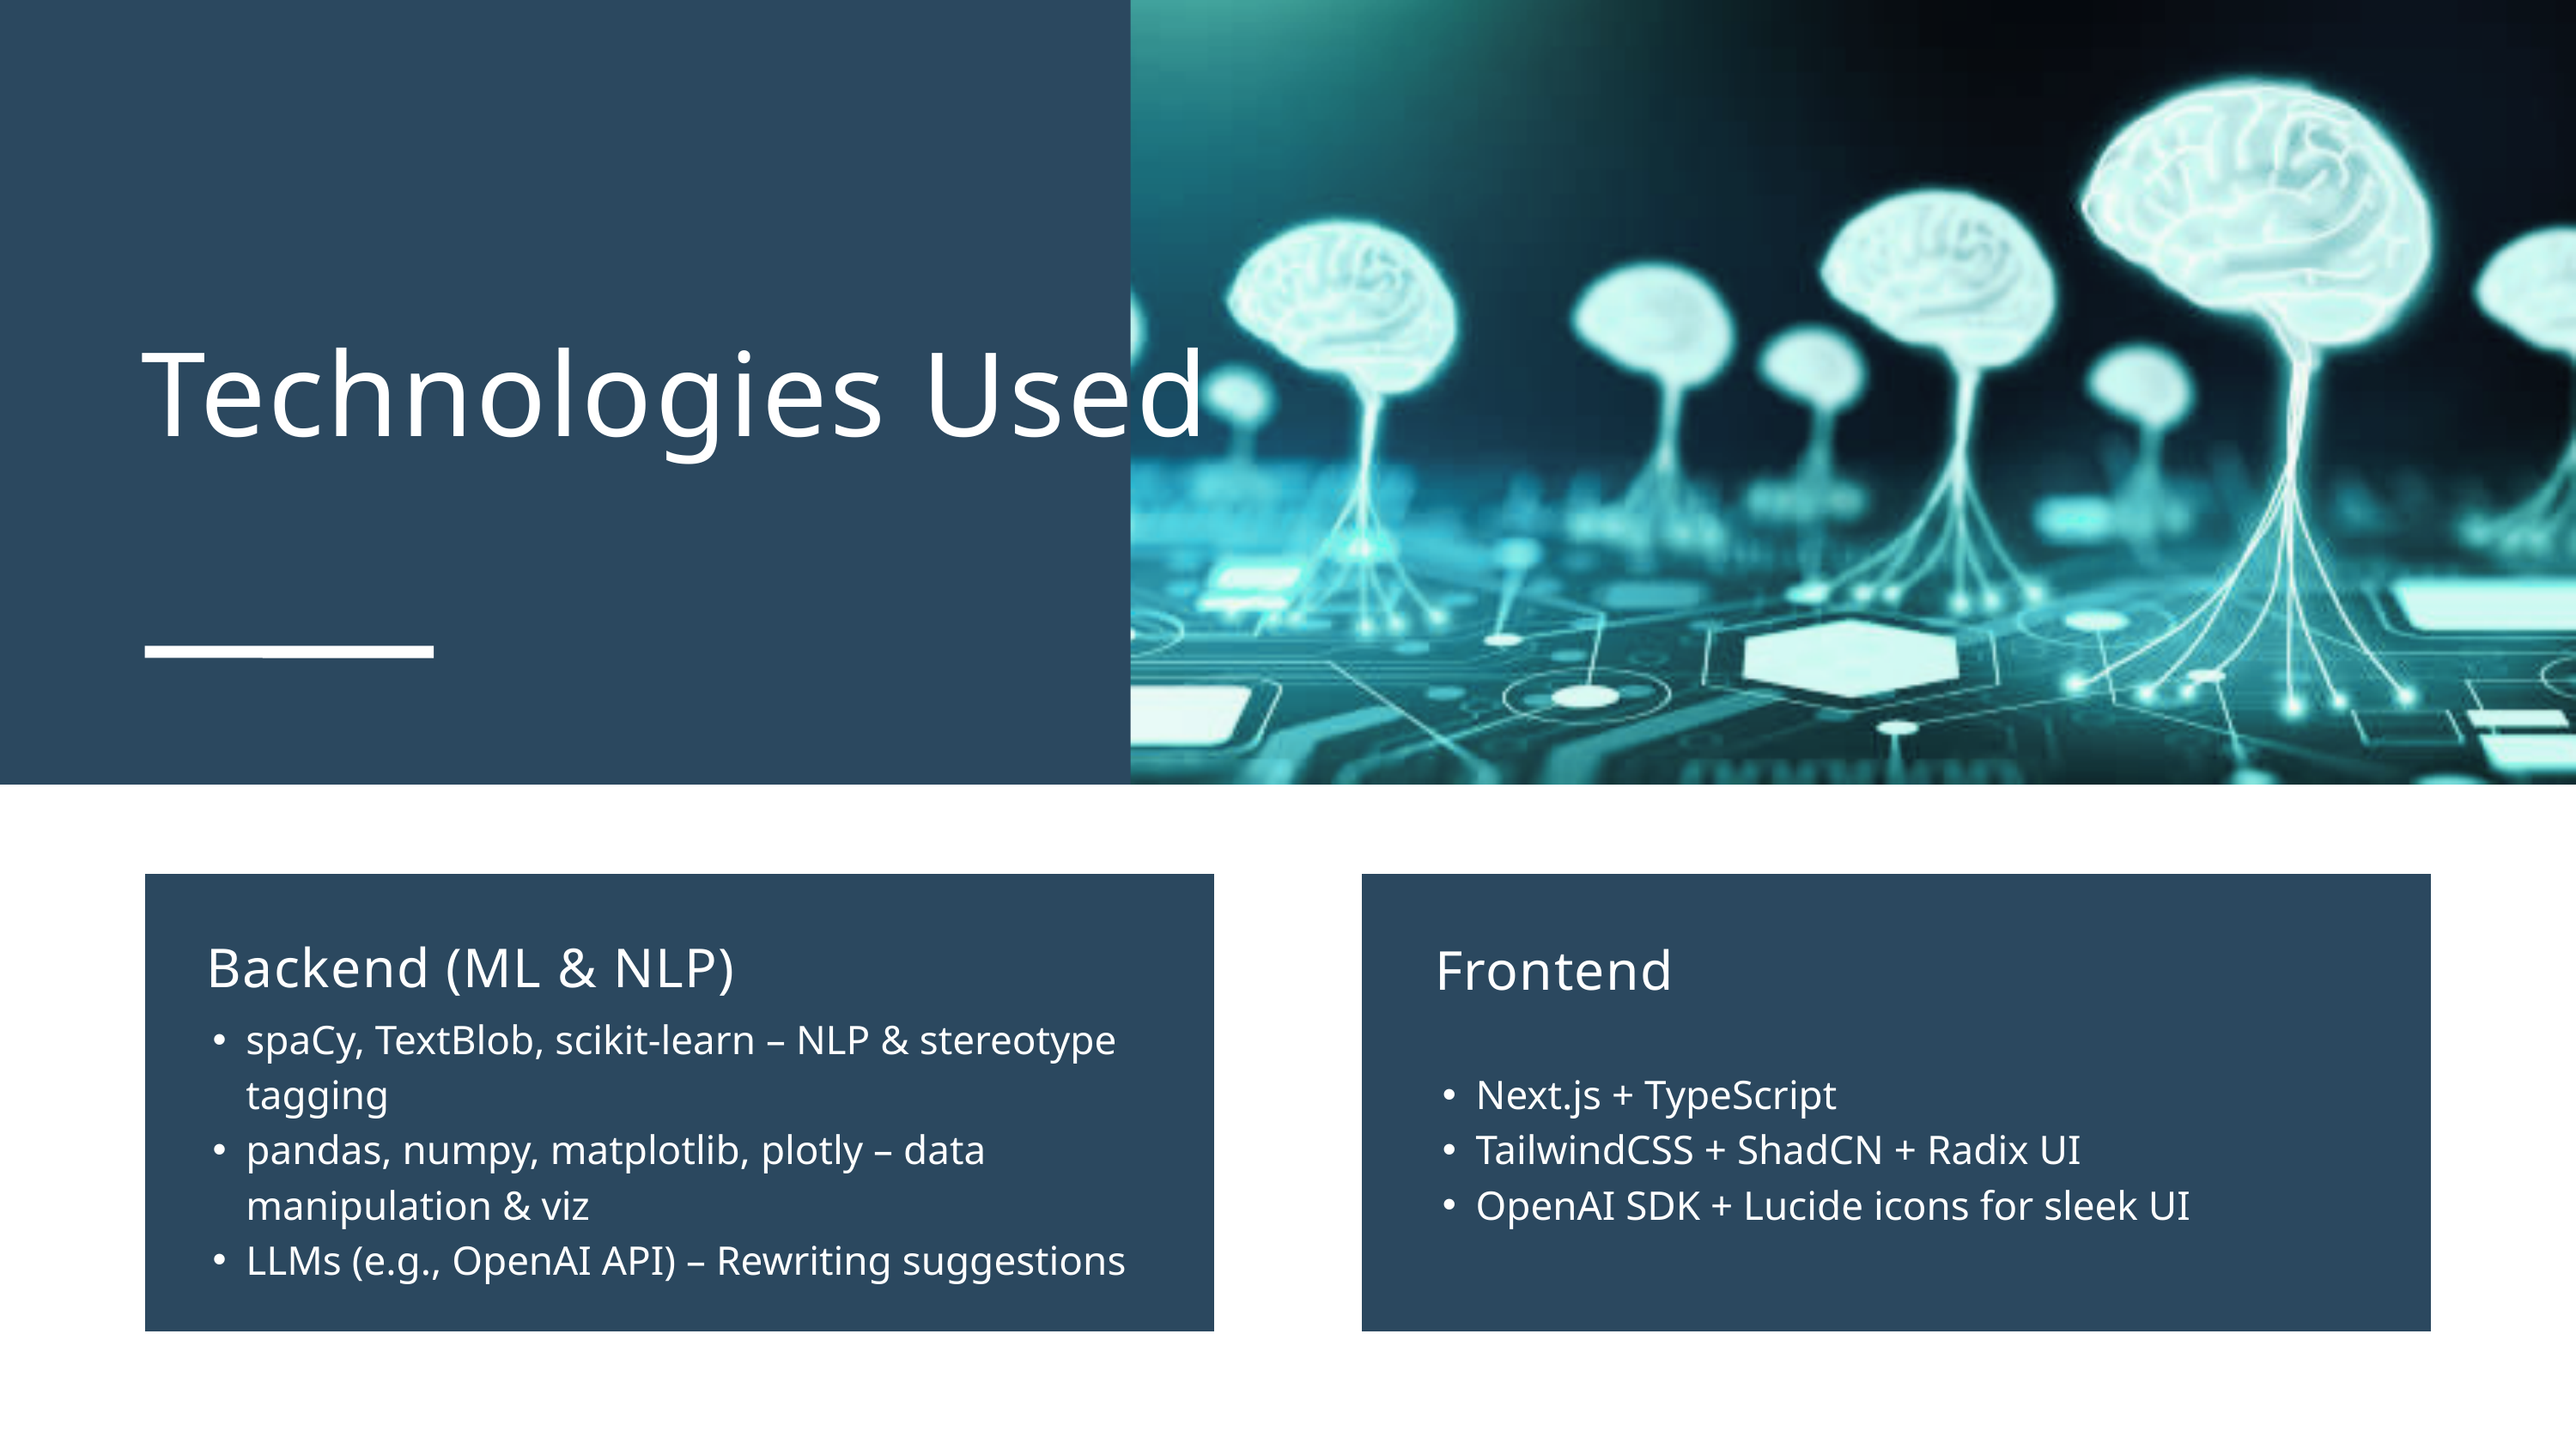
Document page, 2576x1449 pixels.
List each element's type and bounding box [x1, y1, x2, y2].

text_box [0, 0, 1128, 785]
text_box [1361, 873, 2432, 1332]
text_box [1130, 0, 2576, 785]
text_box [144, 873, 1215, 1332]
